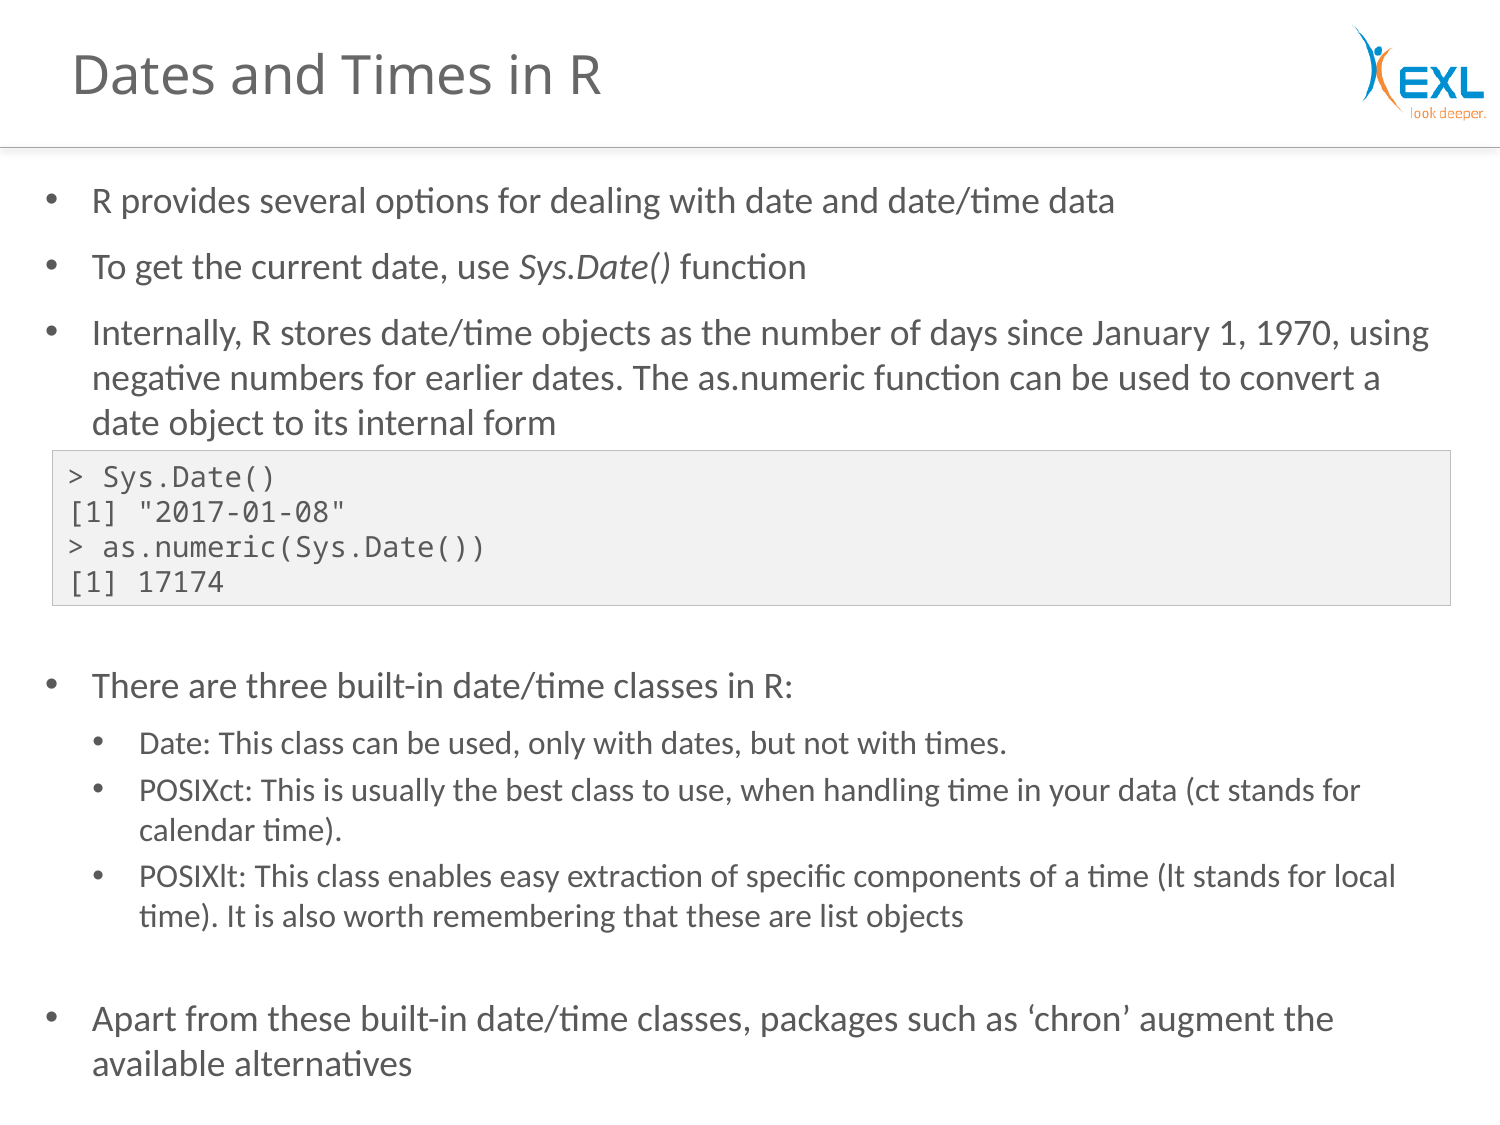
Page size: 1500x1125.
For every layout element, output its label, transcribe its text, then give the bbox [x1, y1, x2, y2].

list R provides several options for dealing with date and date/time data To get the current date, use Sys.Date() function Internally, R stores date/time objects as the number of days since January 1, 1970, using negative numbers for earlier dates. The as.numeric function can be used to convert a date object to its internal form There are three built-in date/time classes in R: Date: This class can be used, only with dates, but not with times. POSIXct: This is usually the best class to use, when handling time in your data (ct stands for calendar time). POSIXlt: This class enables easy extraction of specific components of a time (lt stands for local time). It is also worth remembering that these are list objects Apart from these built-in date/time classes, packages such as ‘chron’ augment the available alternatives [30, 168, 1470, 1049]
title Dates and Times in R [56, 39, 1350, 113]
picture [1344, 19, 1493, 128]
text_box > Sys.Date() [1] "2017-01-08" > as.numeric(Sys.Date()) [1] 17174 [52, 450, 1451, 606]
